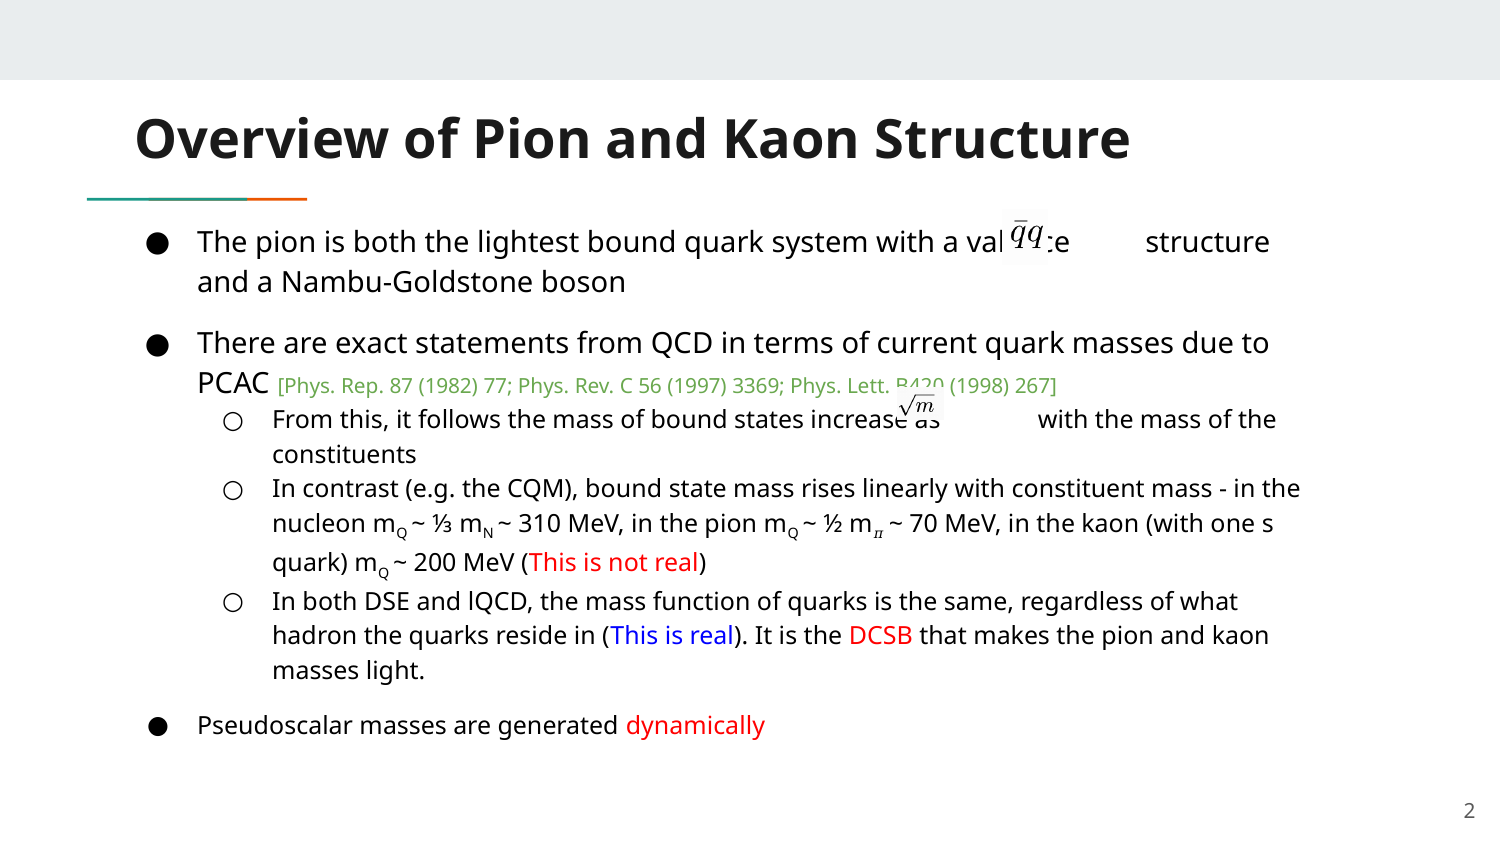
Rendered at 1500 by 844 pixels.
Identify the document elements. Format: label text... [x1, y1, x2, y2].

picture [897, 387, 944, 420]
picture [1002, 209, 1048, 265]
slide_number 2 [1400, 779, 1491, 844]
title Overview of Pion and Kaon Structure [119, 89, 1381, 177]
list The pion is both the lightest bound quark system with a valence structure and a Nambu-Goldstone boson There are exact statements from QCD in terms of current quark masses due to PCAC [Phys. Rep. 87 (1982) 77; Phys. Rev. C 56 (1997) 3369; Phys. Lett. B420 (1998) 267] From this, it follows the mass of bound states increase as with the mass of the constituents In contrast (e.g. the CQM), bound state mass rises linearly with constituent mass - in the nucleon mQ ~ ⅓ mN ~ 310 MeV, in the pion mQ ~ ½ m𝜋 ~ 70 MeV, in the kaon (with one s quark) mQ ~ 200 MeV (This is not real) In both DSE and lQCD, the mass function of quarks is the same, regardless of what hadron the quarks reside in (This is real). It is the DCSB that makes the pion and kaon masses light. Pseudoscalar masses are generated dynamically [107, 202, 1332, 640]
